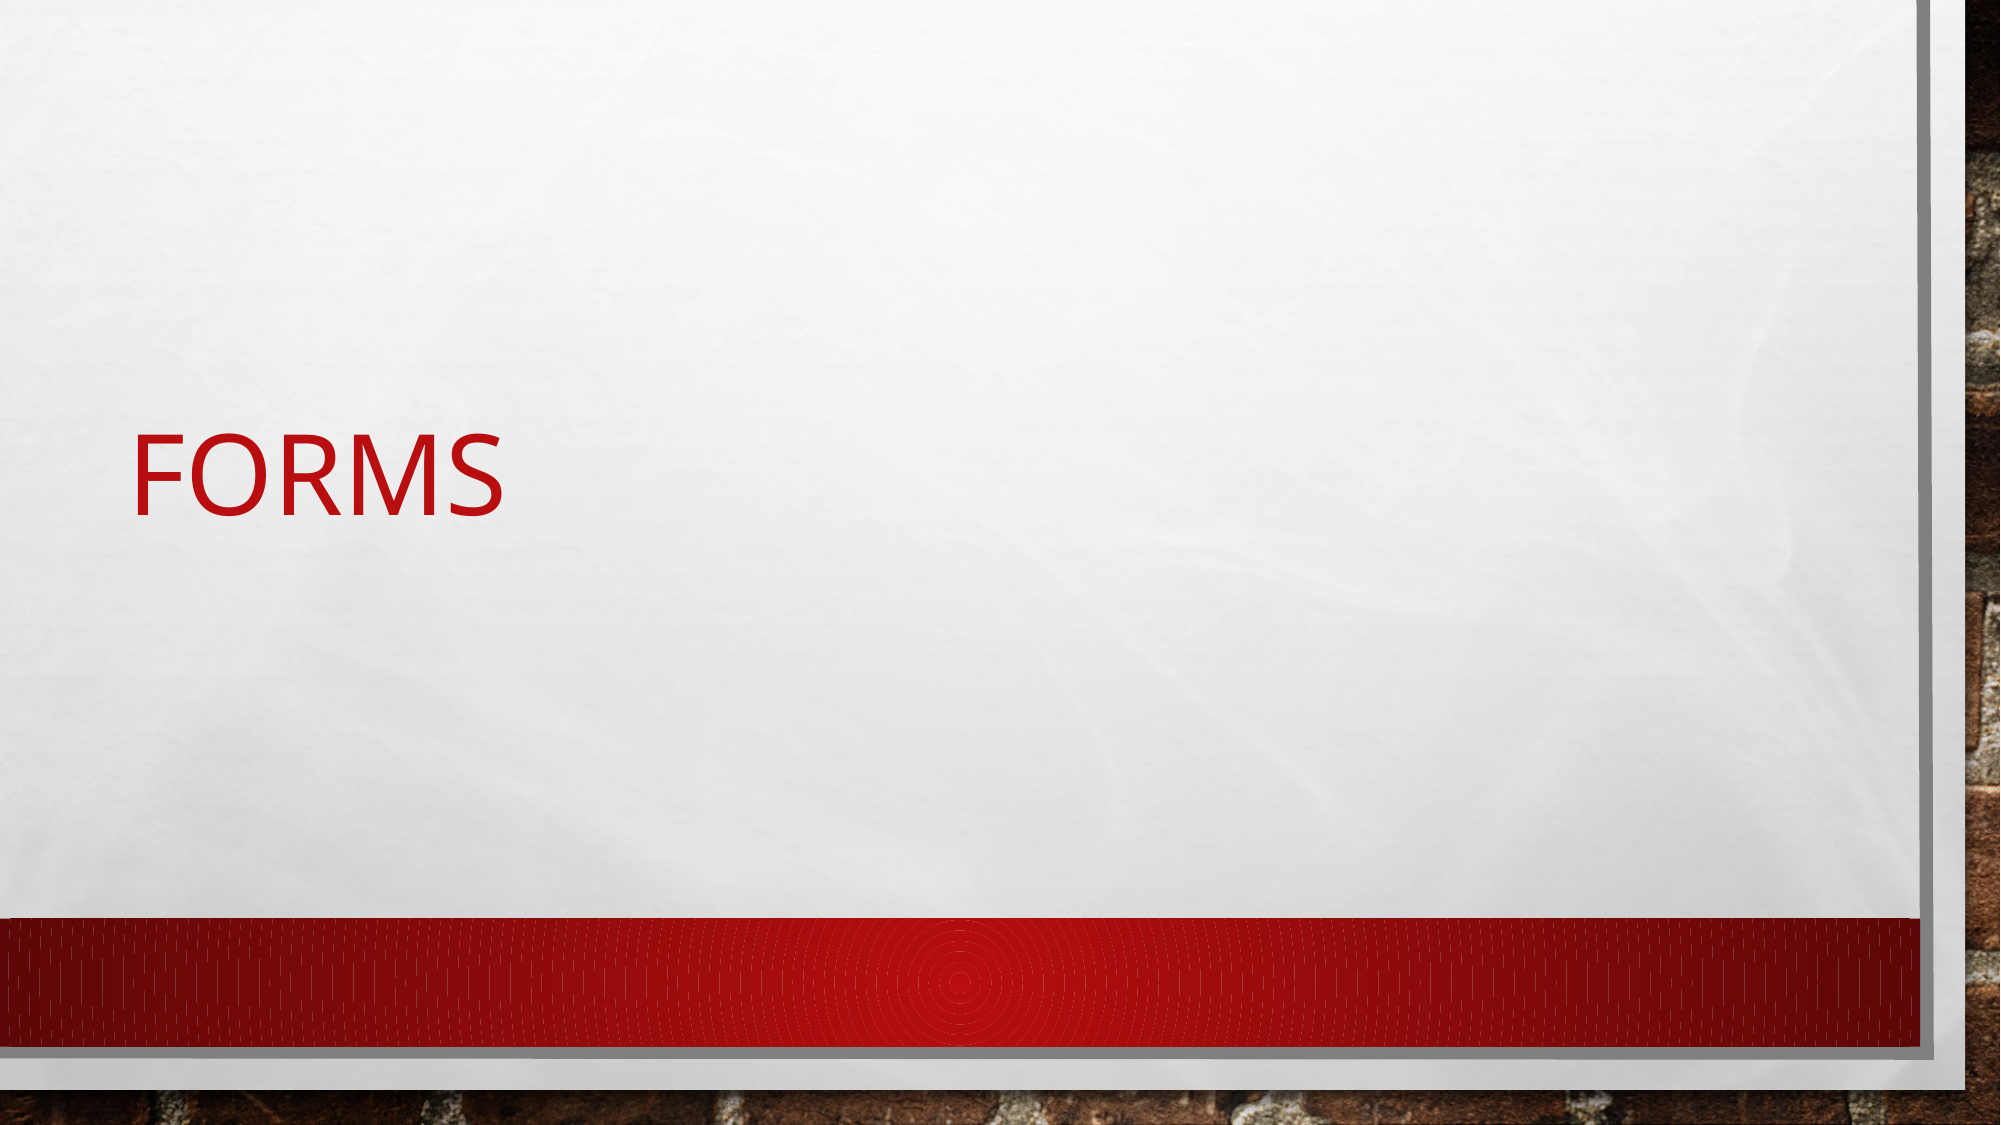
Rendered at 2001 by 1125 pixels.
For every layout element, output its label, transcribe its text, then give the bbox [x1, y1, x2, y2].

title FORMS [112, 112, 1818, 845]
picture [0, 0, 2000, 1125]
